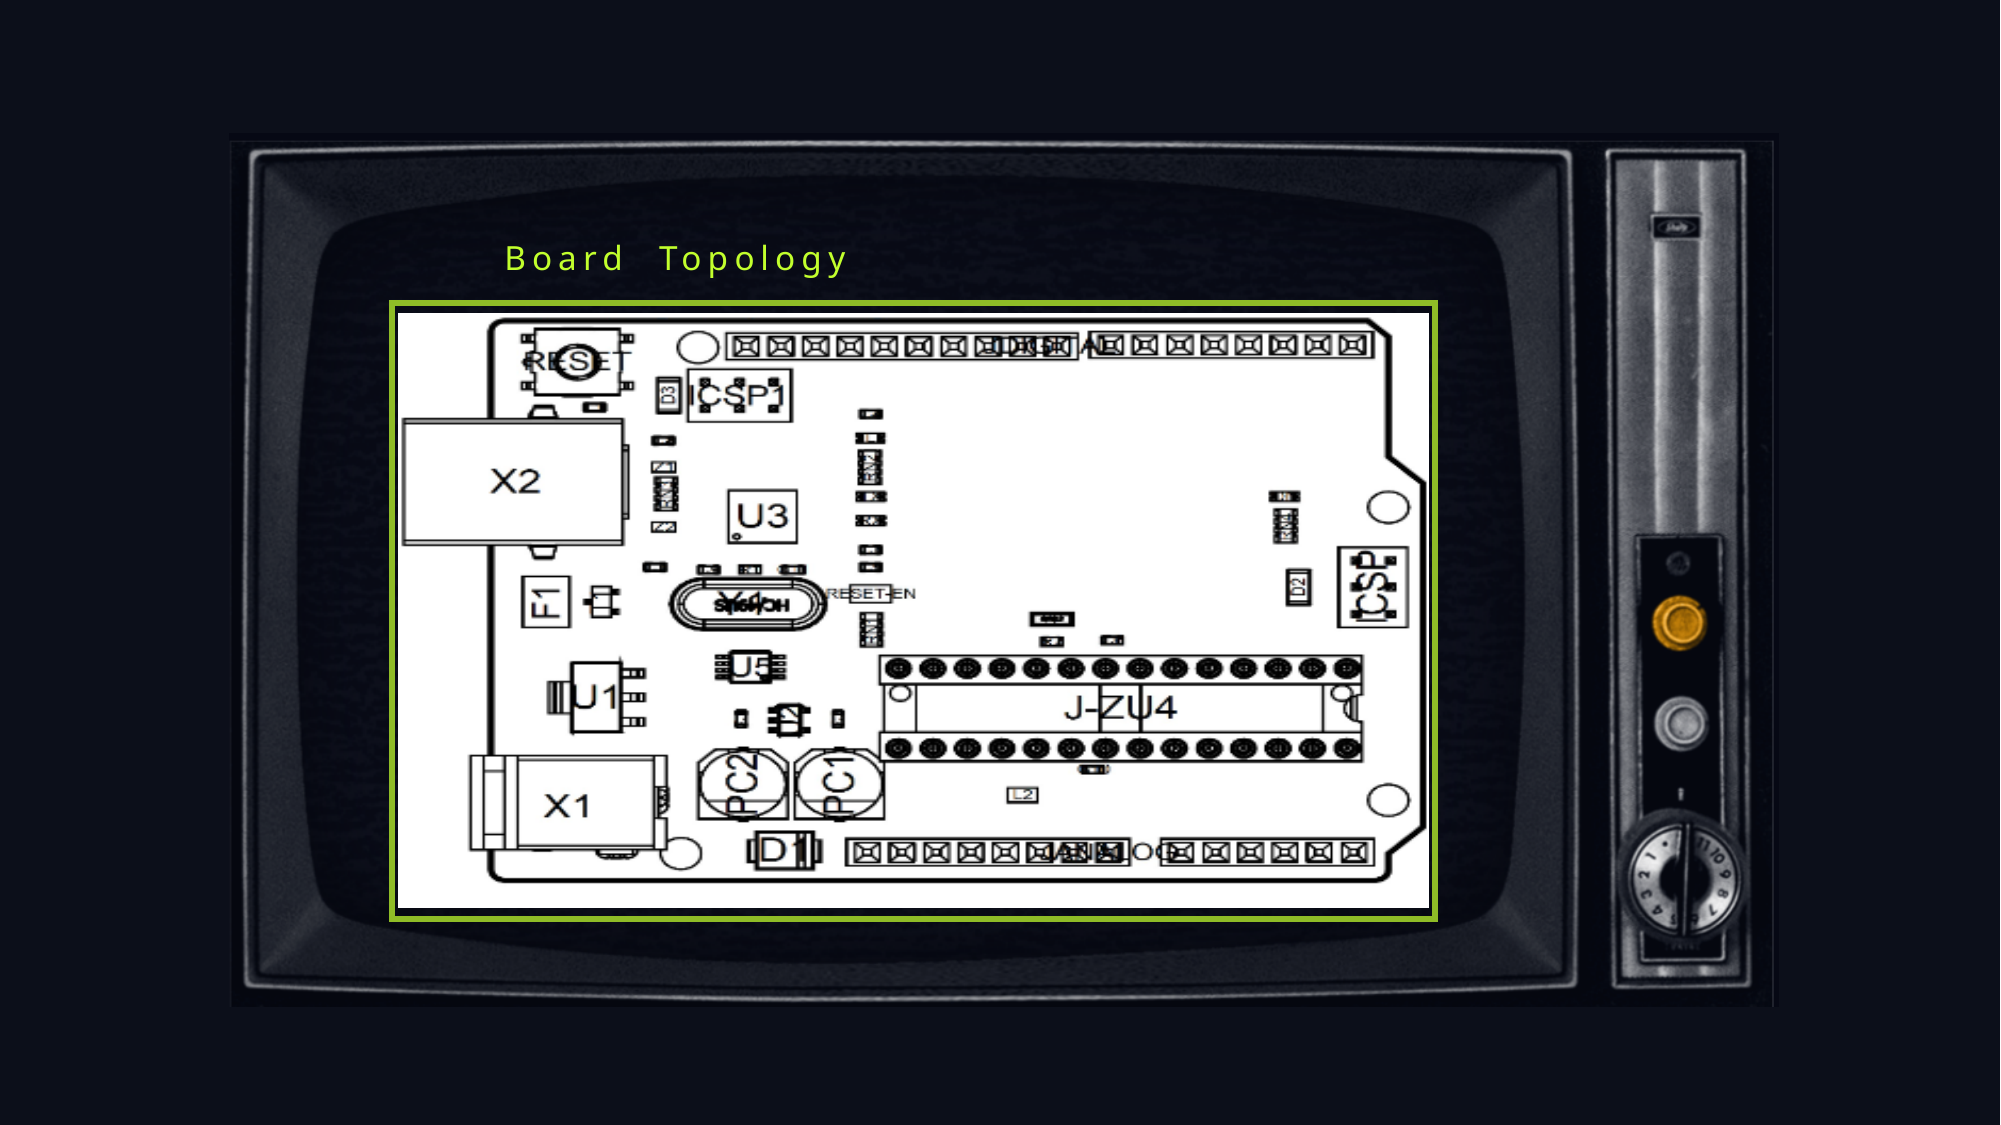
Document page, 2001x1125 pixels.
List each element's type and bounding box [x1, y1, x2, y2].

picture [229, 133, 1779, 1007]
